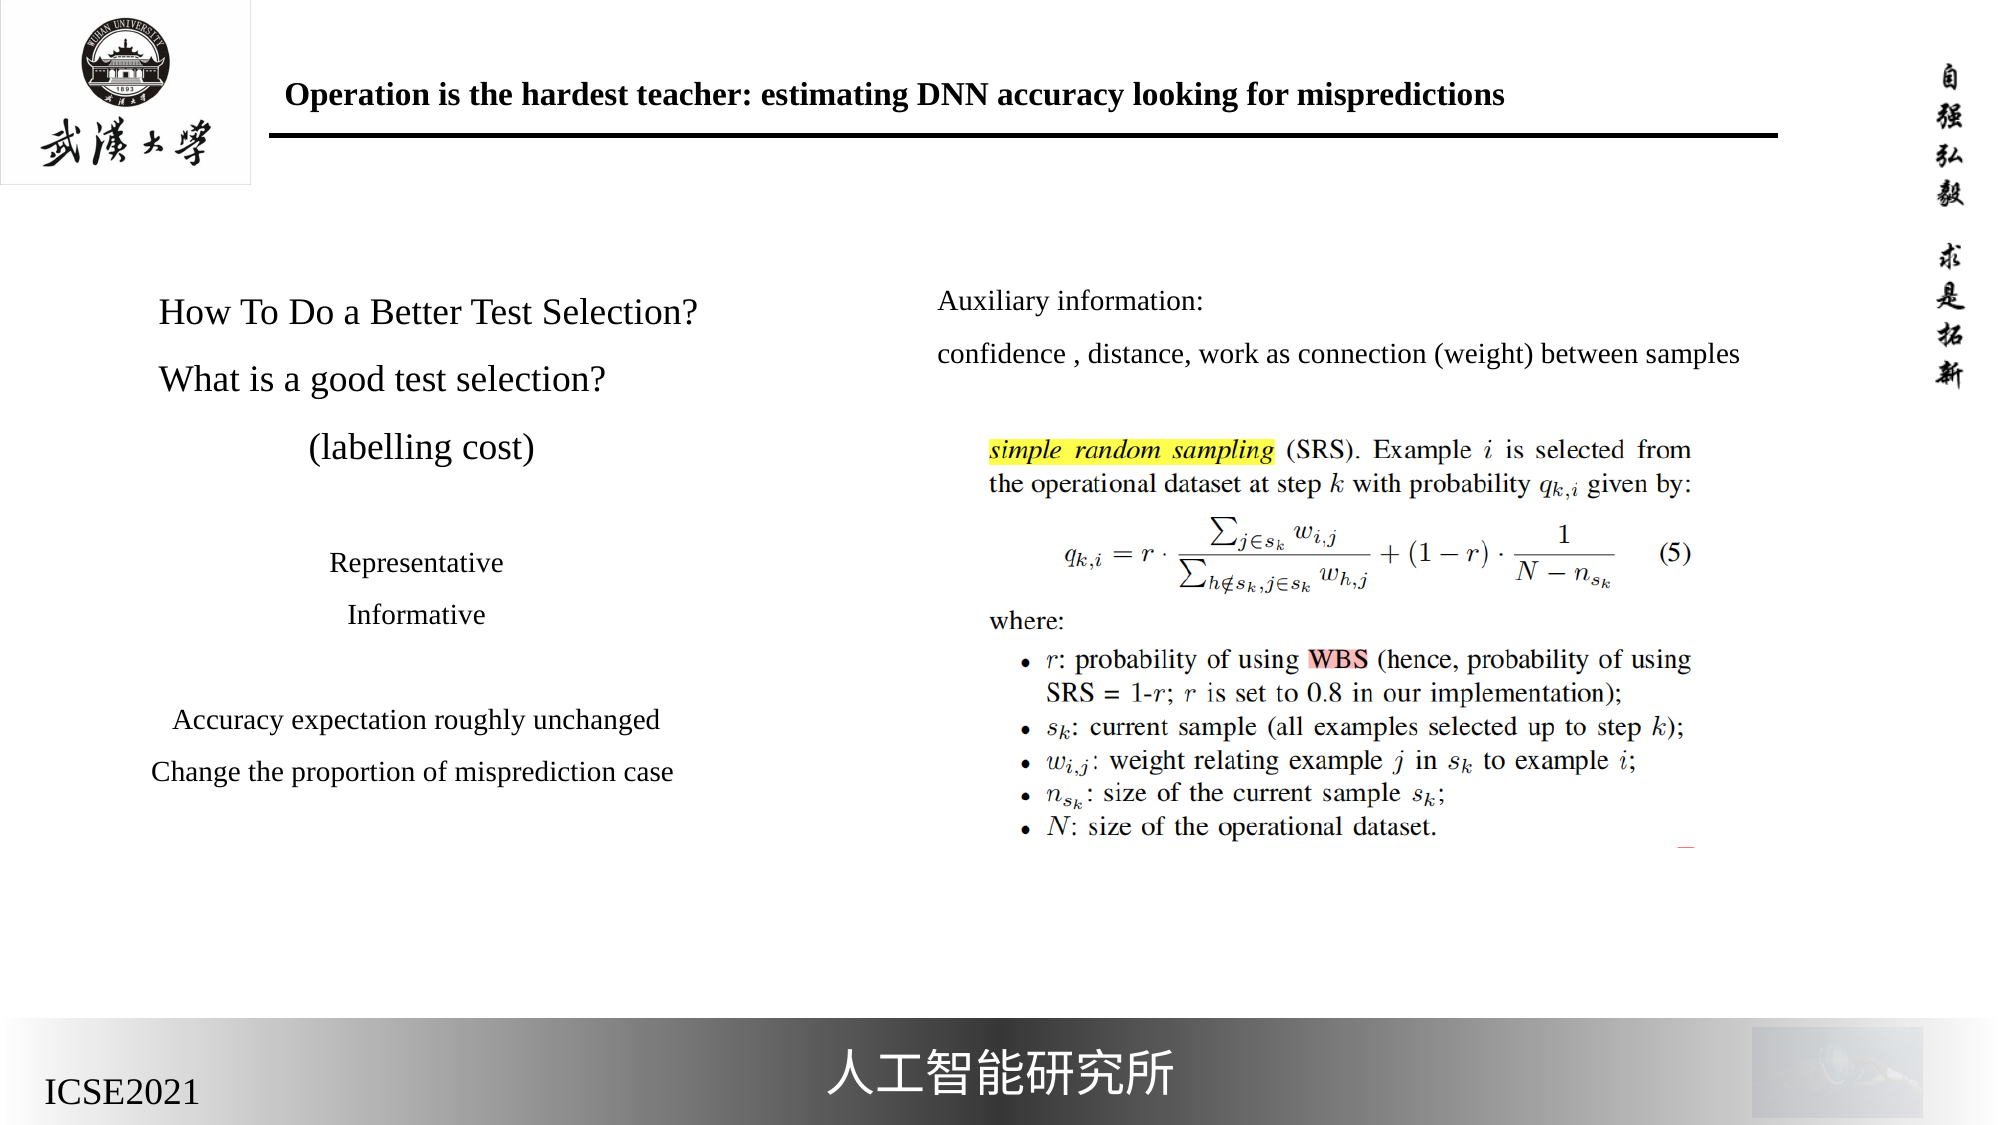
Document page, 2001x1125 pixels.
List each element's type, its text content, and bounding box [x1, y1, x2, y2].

text_box Representative Informative Accuracy expectation roughly unchanged Change the proportion of misprediction case [132, 517, 701, 795]
slide_number [1412, 1042, 1863, 1103]
picture [0, 0, 251, 185]
text_box How To Do a Better Test Selection? What is a good test selection? (labelling cost) [143, 257, 778, 475]
title Operation is the hardest teacher: estimating DNN accuracy looking for mispredictions [269, 29, 1995, 160]
text_box ICSE2021 [29, 1037, 326, 1120]
text_box Auxiliary information: confidence , distance, work as connection (weight) between samples [922, 256, 1911, 377]
picture [1924, 160, 1980, 400]
picture [981, 433, 1714, 848]
